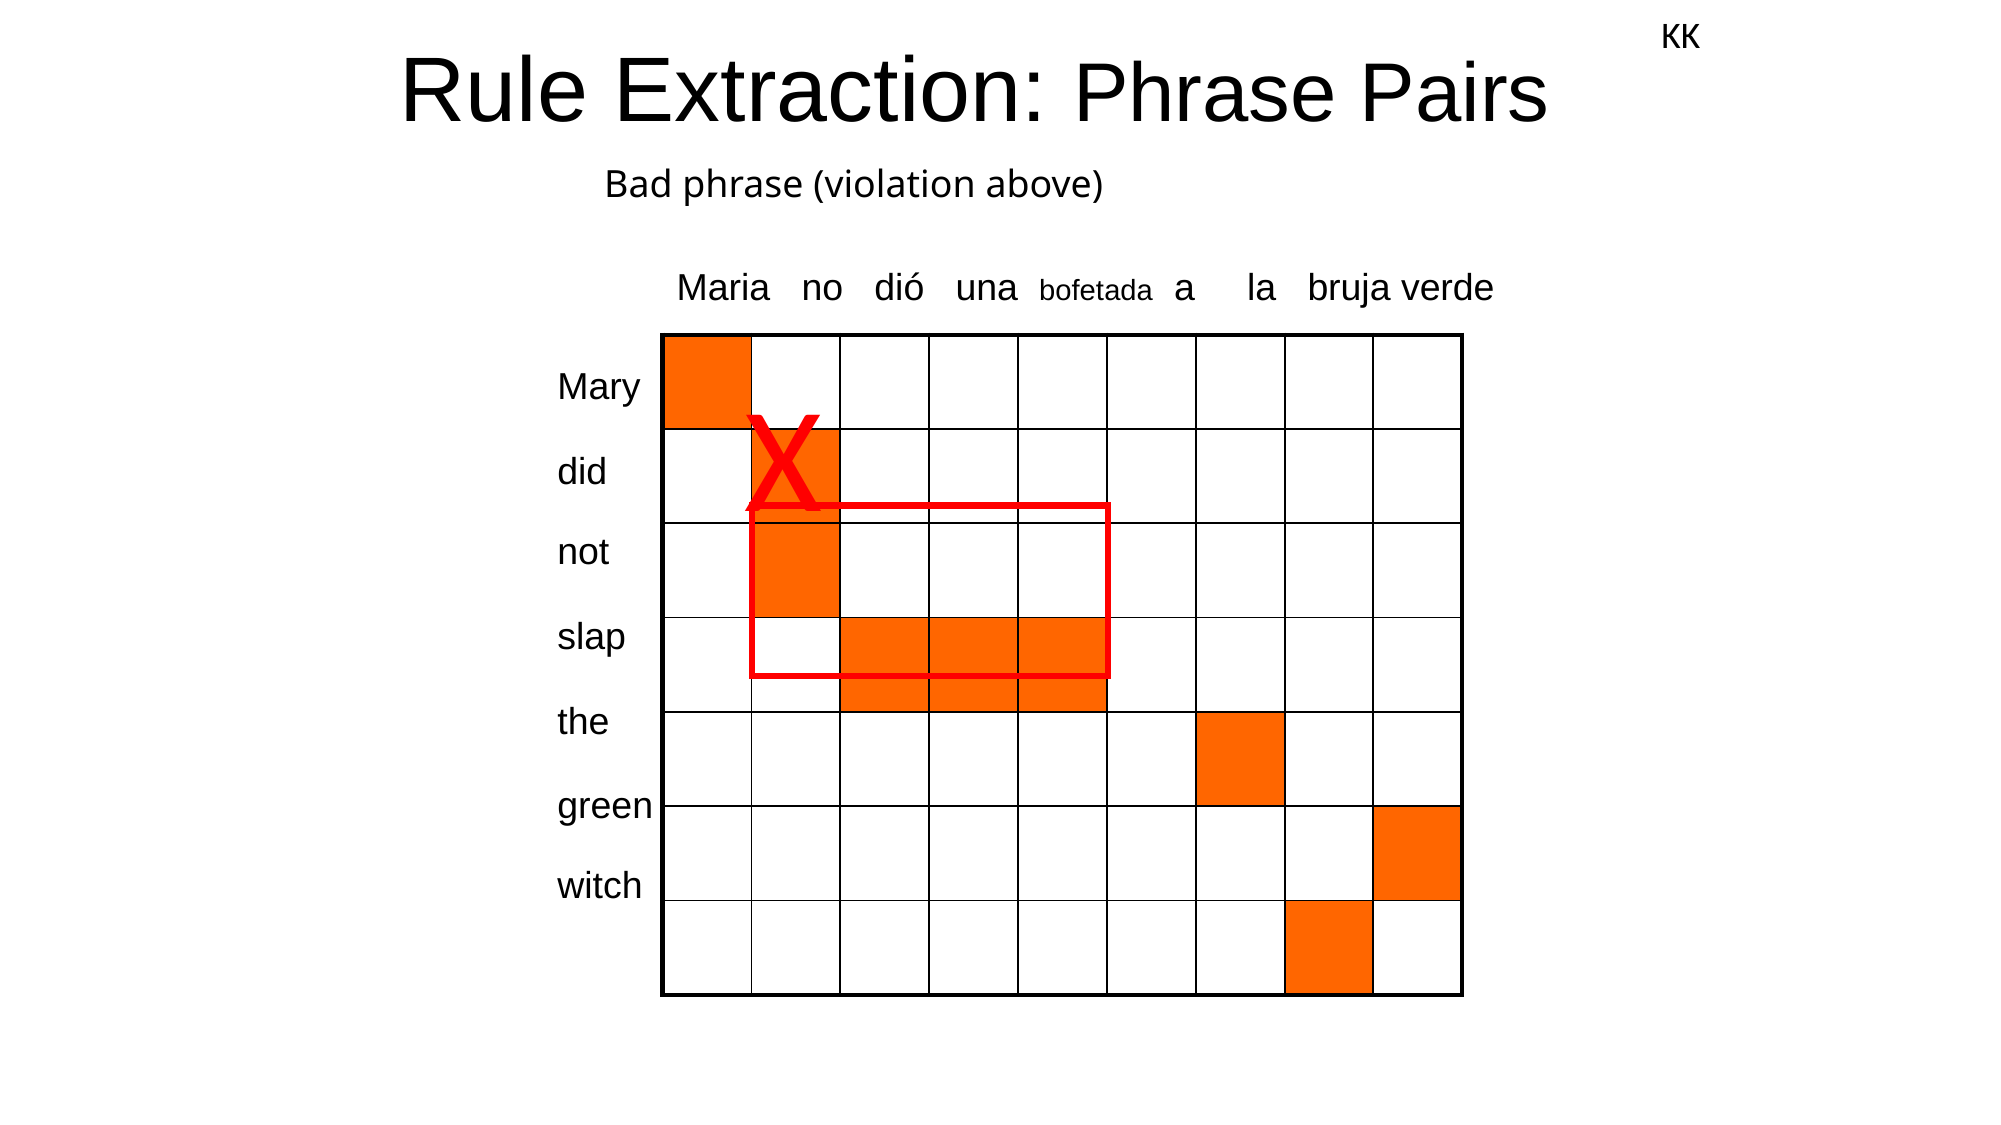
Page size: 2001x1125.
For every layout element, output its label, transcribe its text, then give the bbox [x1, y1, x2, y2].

table_cell [1286, 901, 1372, 993]
table_cell [665, 901, 751, 993]
table_cell [841, 807, 928, 900]
text_box KK [1655, 5, 1707, 62]
text_box Mary did not slap the green witch [550, 354, 661, 914]
table_cell [930, 430, 1017, 505]
table_cell [1108, 618, 1195, 711]
table_cell [1109, 524, 1195, 617]
table_cell [1019, 901, 1106, 993]
table_cell [665, 807, 751, 900]
table_cell [1286, 713, 1372, 805]
table_cell [841, 713, 928, 805]
table_cell [665, 524, 751, 617]
table_cell [665, 713, 751, 805]
table_cell [1019, 677, 1106, 711]
table_cell [1019, 430, 1106, 505]
table_cell [752, 677, 839, 711]
table_header [841, 337, 928, 428]
table_header [1197, 337, 1284, 428]
table_cell [1374, 713, 1460, 805]
table_cell [930, 901, 1017, 993]
table_header [930, 337, 1017, 428]
table_cell [1108, 430, 1195, 522]
table_cell [841, 677, 928, 711]
table_cell [1197, 901, 1284, 993]
table_cell [1197, 713, 1284, 805]
table_cell [1197, 524, 1284, 617]
text_box Bad phrase (violation above) [596, 152, 1111, 212]
table_cell [1019, 807, 1106, 900]
text_box X [730, 354, 838, 550]
table_cell [752, 713, 839, 805]
table_header [665, 337, 751, 428]
table_cell [1286, 524, 1372, 617]
table_cell [841, 901, 928, 993]
table_header [1286, 337, 1372, 428]
table_cell [930, 713, 1017, 805]
table_cell [930, 677, 1017, 711]
title Rule Extraction: Phrase Pairs [300, 0, 1650, 186]
text_box [751, 505, 1109, 677]
table_header [752, 337, 839, 428]
table_cell [930, 807, 1017, 900]
text_box Maria no dió una bofetada a la bruja verde [669, 255, 1503, 316]
table_cell [1374, 524, 1460, 617]
table_header [1108, 337, 1195, 428]
table_cell [1108, 901, 1195, 993]
table_cell [1108, 713, 1195, 805]
table_cell [1374, 618, 1460, 711]
table_cell [1374, 430, 1460, 522]
table_cell [1374, 901, 1460, 993]
table_cell [1197, 618, 1284, 711]
table_cell [665, 618, 751, 711]
table_cell [665, 430, 730, 522]
table_cell [1108, 807, 1195, 900]
table_cell [752, 901, 839, 993]
table_cell [1019, 713, 1106, 805]
table_cell [841, 430, 928, 505]
table_cell [1286, 618, 1372, 711]
table_cell [1374, 807, 1460, 900]
table_header [1019, 337, 1106, 428]
table_cell [1286, 807, 1372, 900]
table_cell [1197, 430, 1284, 522]
table_cell [1286, 430, 1372, 522]
table_header [1374, 337, 1460, 428]
table_cell [752, 807, 839, 900]
table_cell [1197, 807, 1284, 900]
